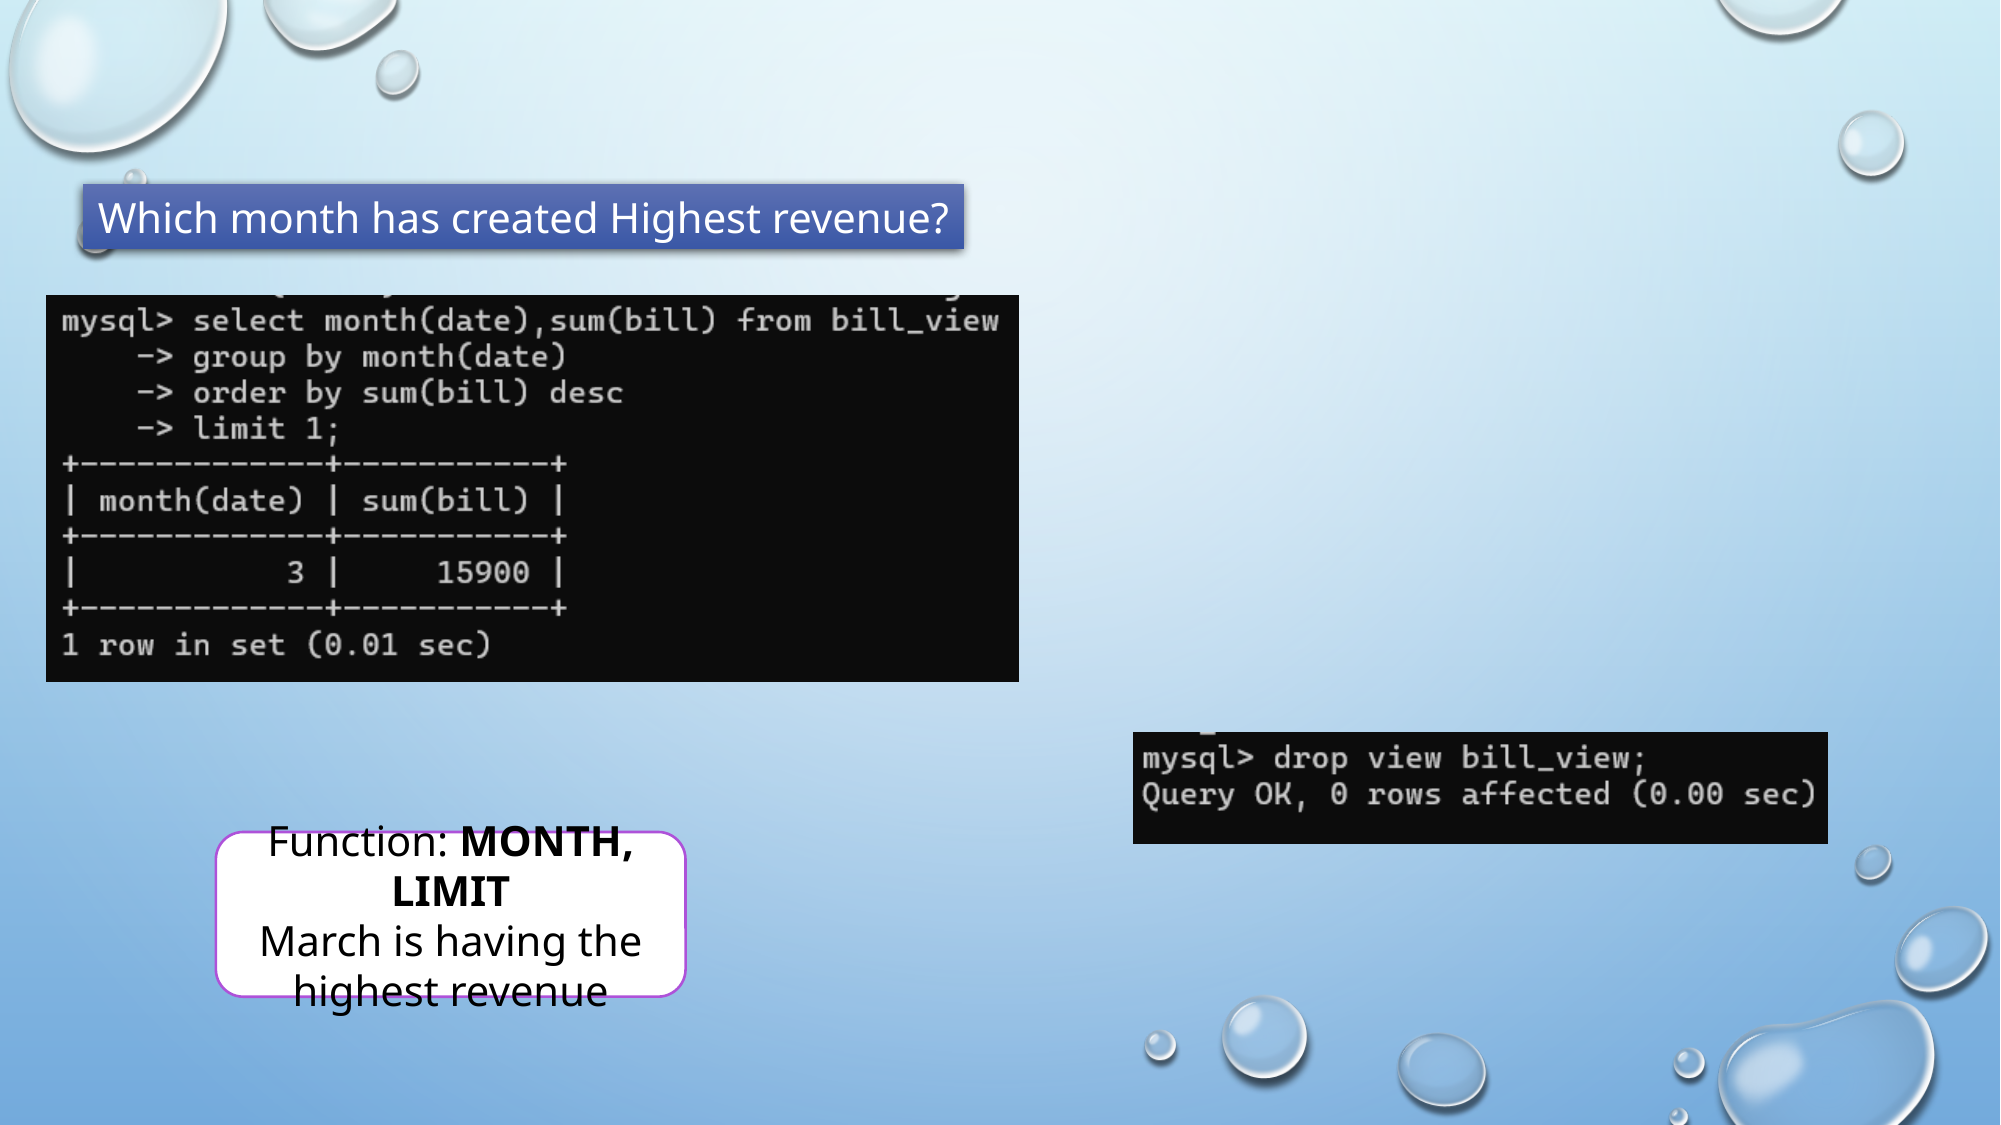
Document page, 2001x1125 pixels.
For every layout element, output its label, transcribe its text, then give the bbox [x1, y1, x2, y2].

text_box Which month has created Highest revenue? [83, 184, 964, 249]
text_box Function: MONTH, LIMIT March is having the highest revenue [214, 830, 687, 999]
picture [0, 0, 2000, 1125]
